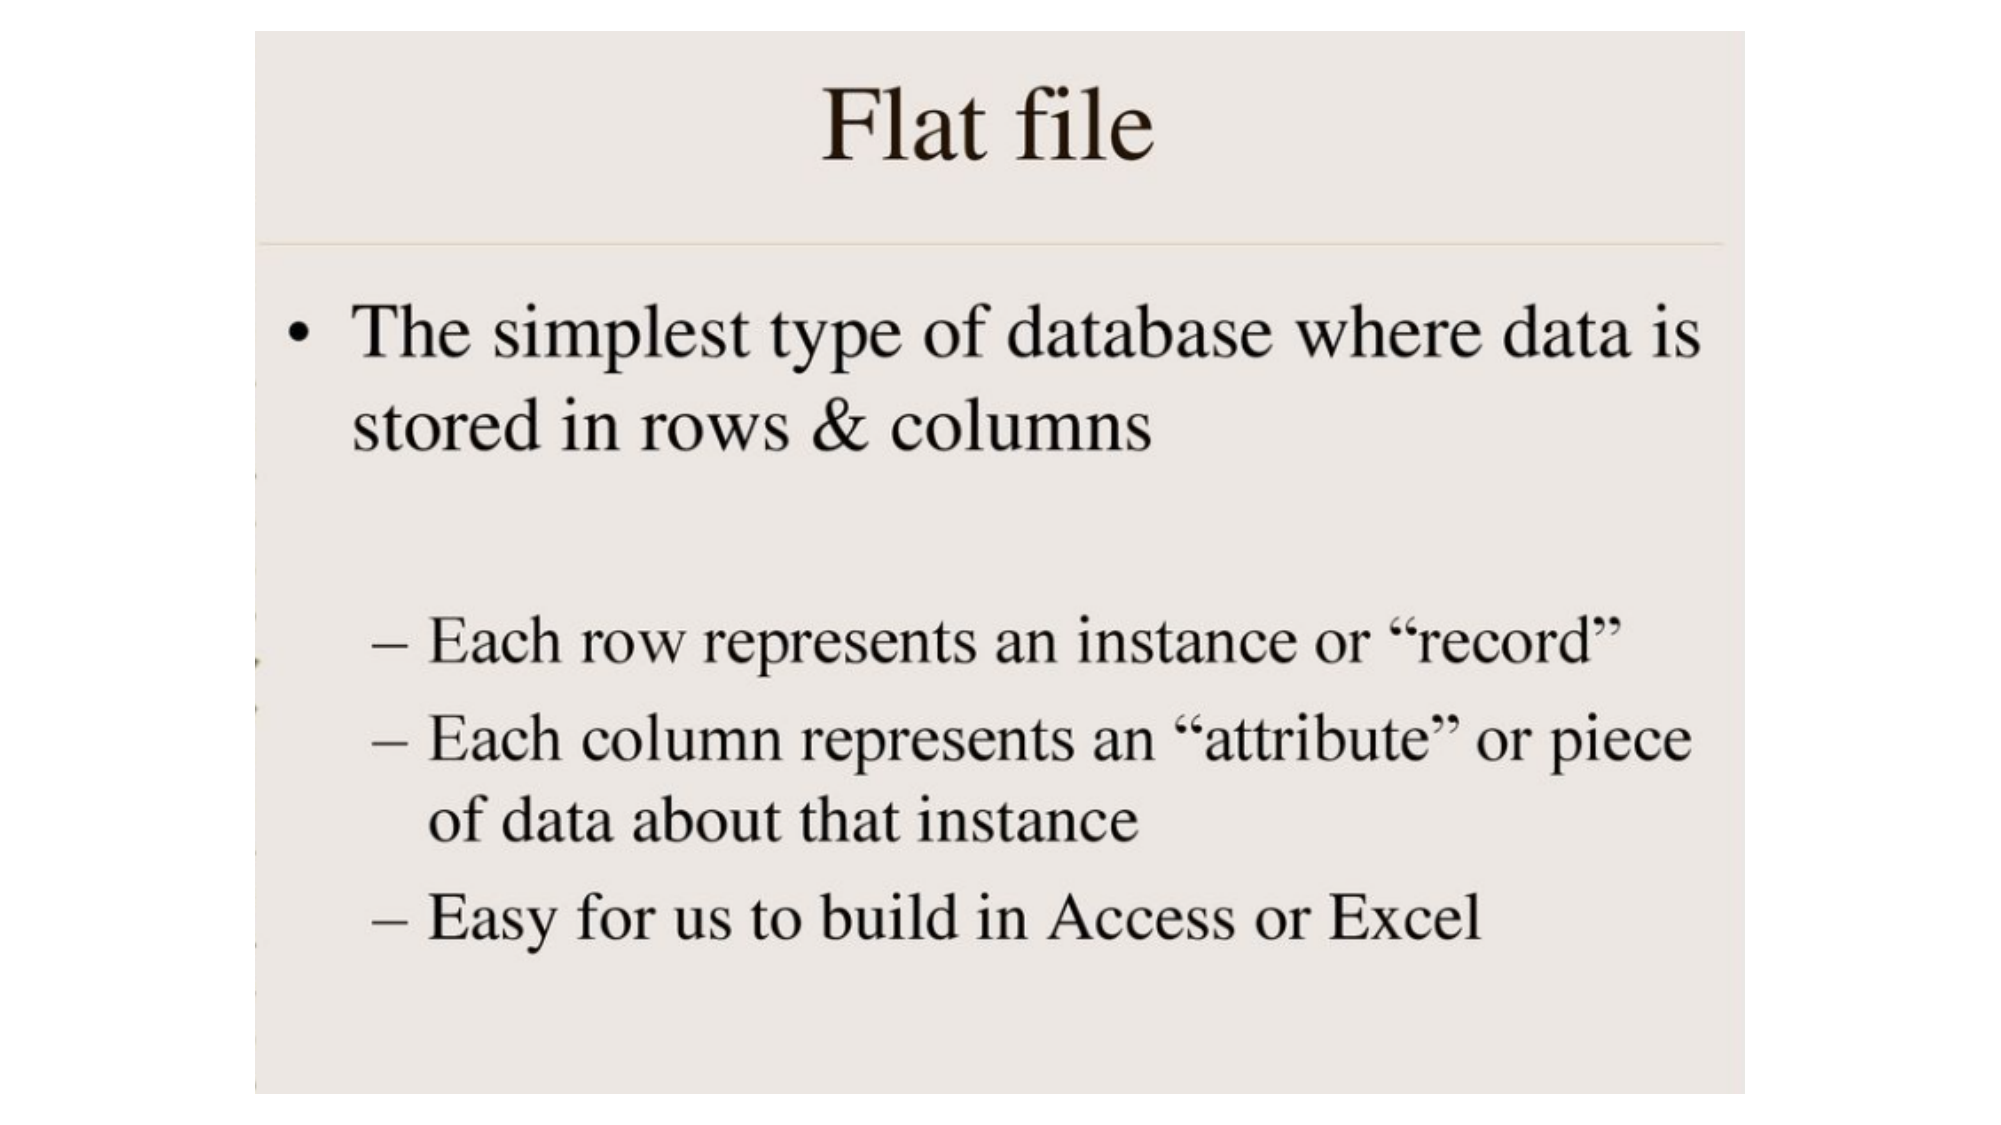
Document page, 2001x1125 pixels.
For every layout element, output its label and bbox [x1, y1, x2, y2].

picture [255, 31, 1745, 1094]
